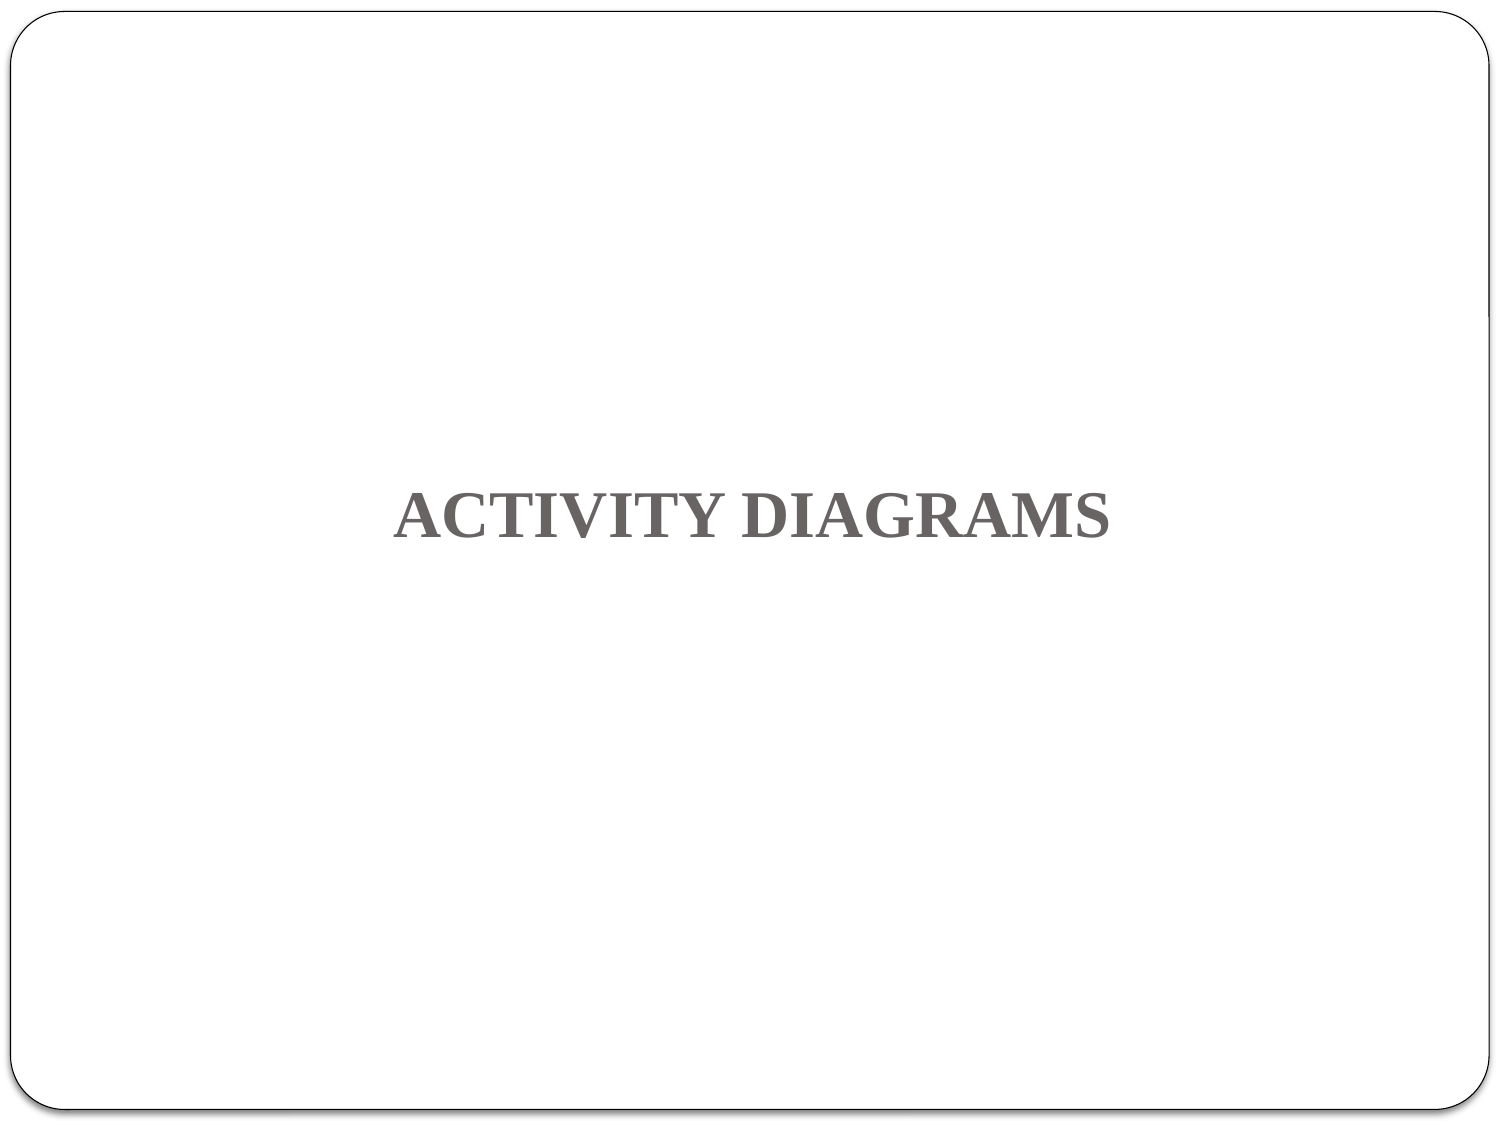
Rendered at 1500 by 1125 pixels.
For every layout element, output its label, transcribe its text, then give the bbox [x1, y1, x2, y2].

text_box ACTIVITY DIAGRAMS [378, 462, 1128, 558]
